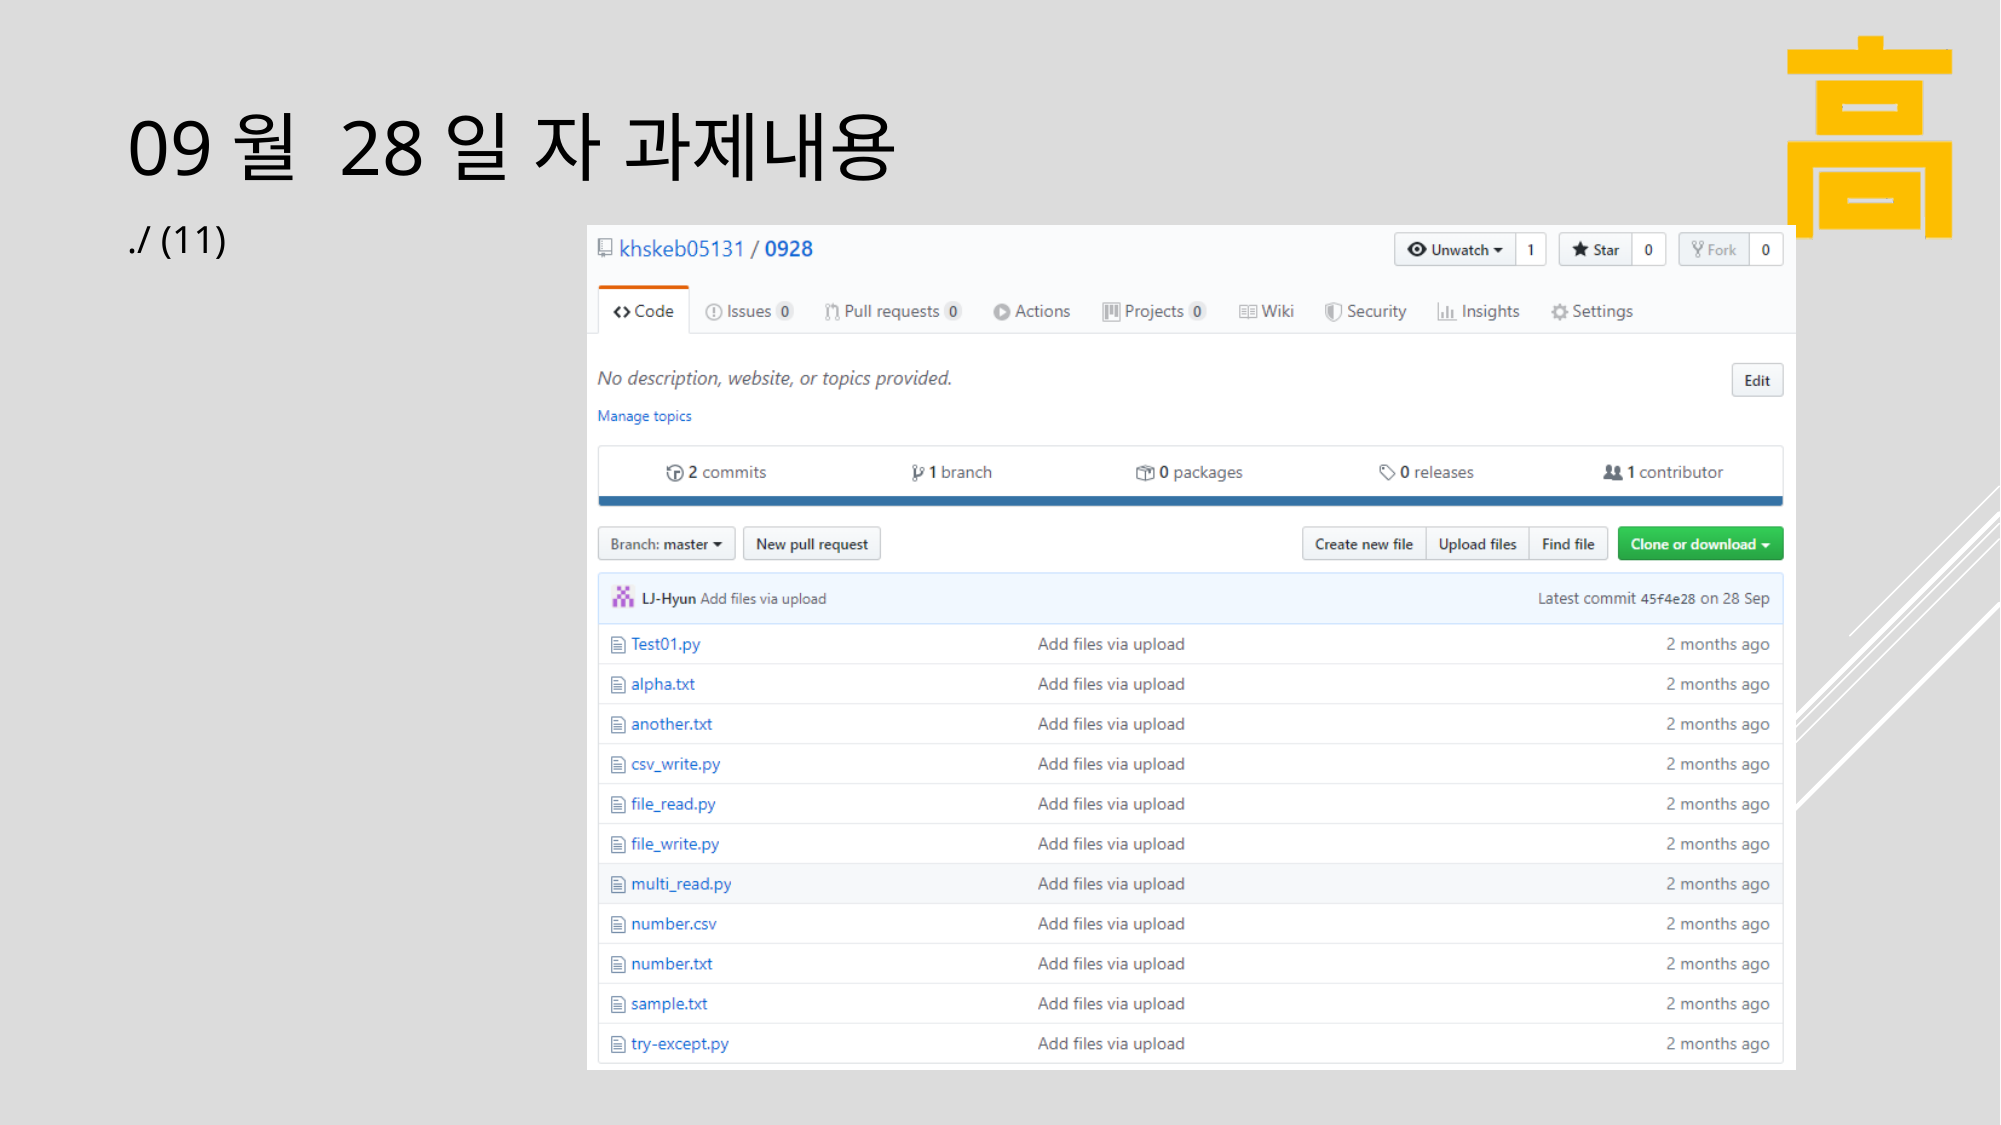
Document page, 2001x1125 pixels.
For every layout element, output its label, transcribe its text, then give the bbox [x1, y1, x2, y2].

title 09월 28일 자 과제내용 [112, 22, 1513, 224]
picture [0, 0, 2001, 1125]
text_box ./ (11) [112, 208, 772, 269]
